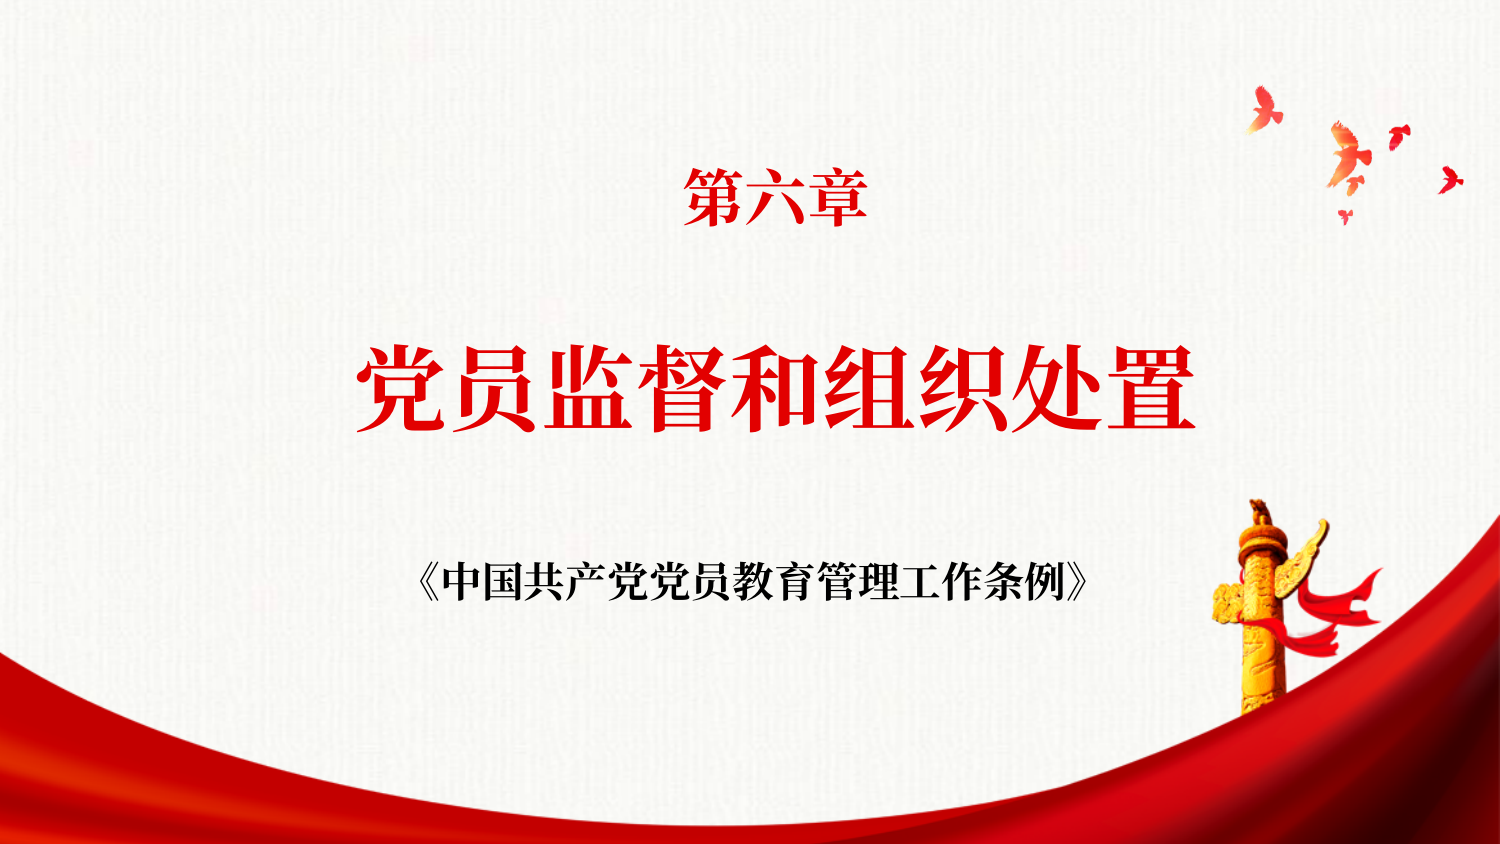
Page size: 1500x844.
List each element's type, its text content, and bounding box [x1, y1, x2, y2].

picture [0, 0, 1500, 844]
text_box 第六章 [610, 153, 941, 231]
